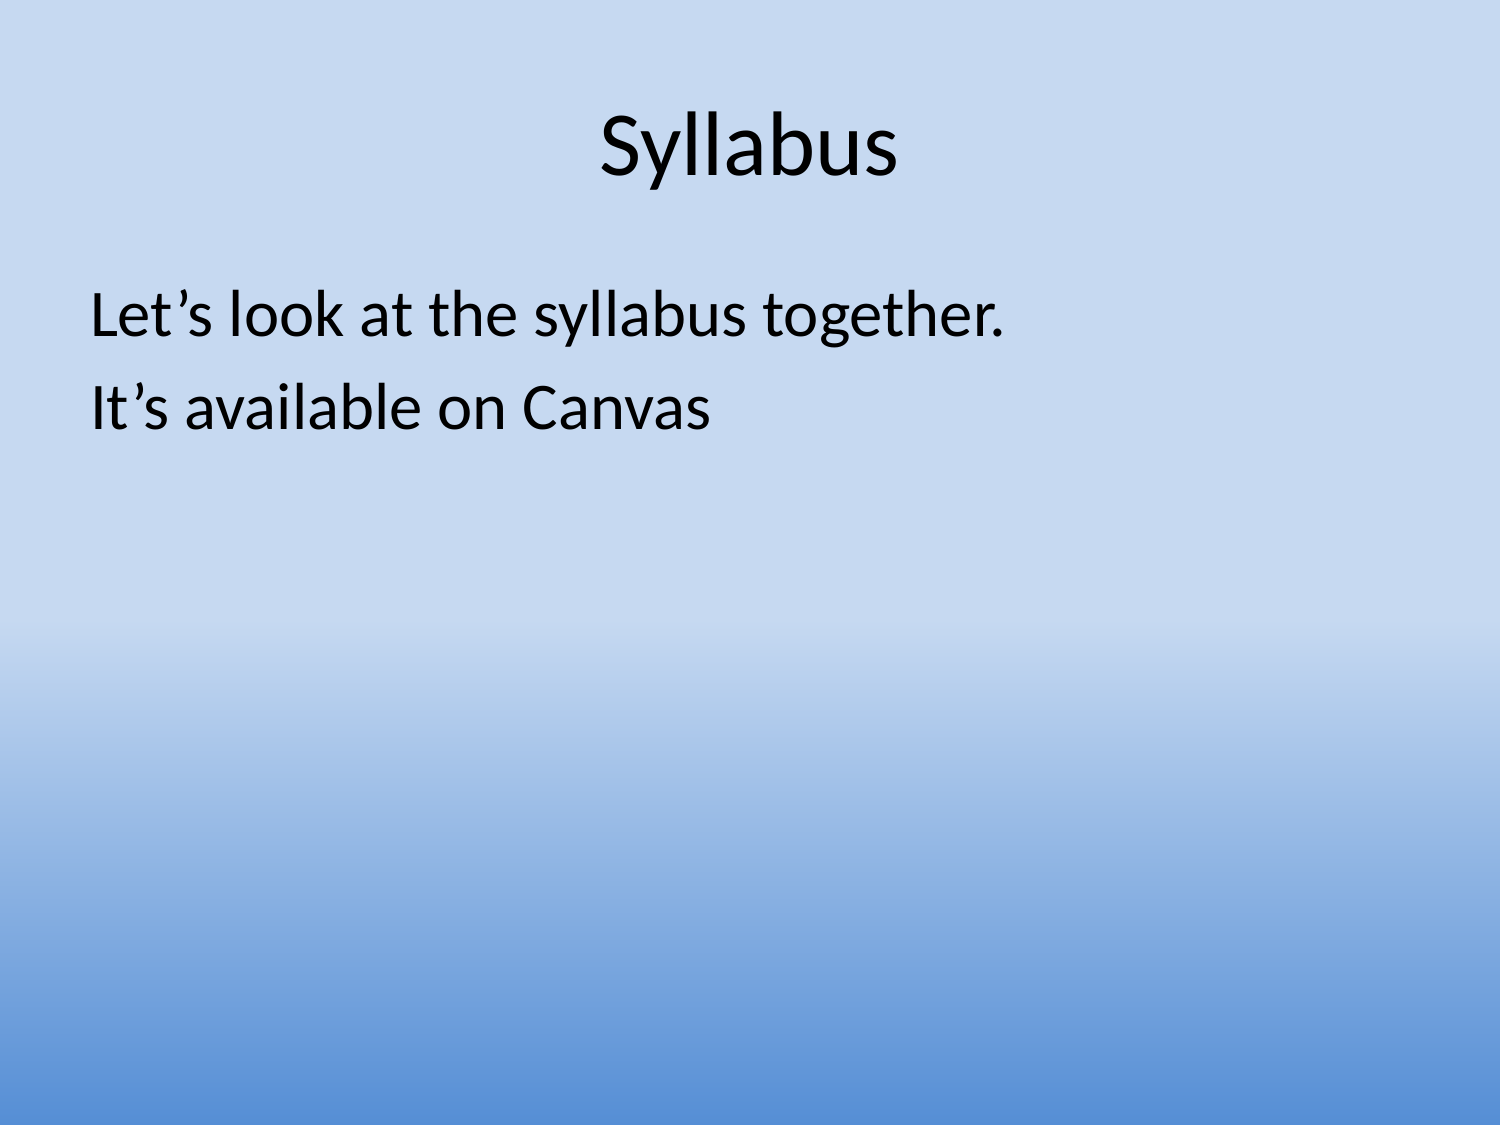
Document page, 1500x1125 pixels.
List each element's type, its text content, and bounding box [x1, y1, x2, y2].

list Let’s look at the syllabus together. It’s available on Canvas [75, 262, 1425, 1005]
title Syllabus [75, 45, 1425, 233]
